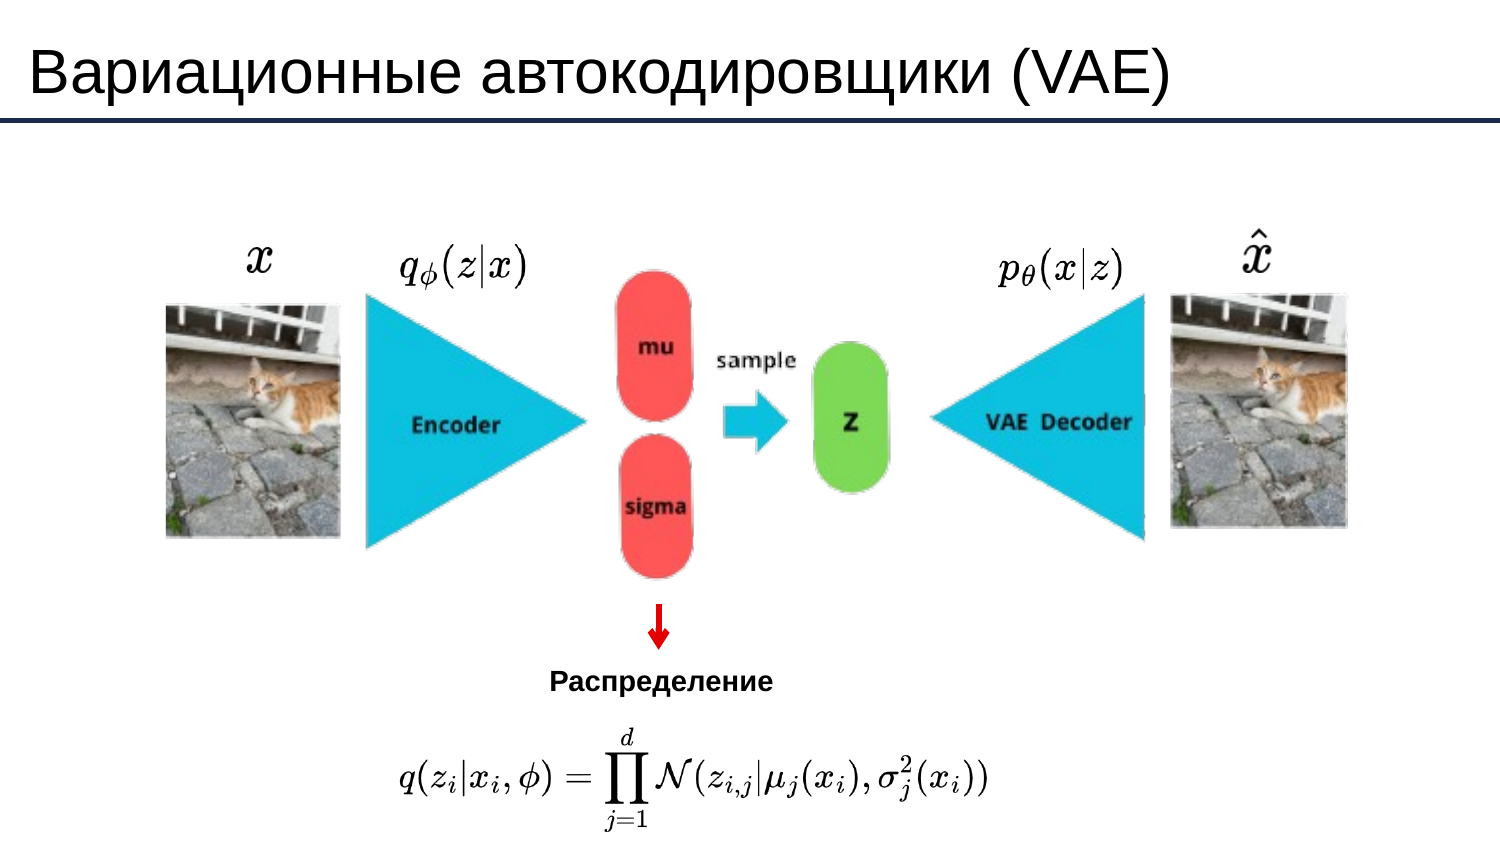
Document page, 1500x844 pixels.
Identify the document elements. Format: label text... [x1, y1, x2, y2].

text_box Вариационные автокодировщики (VAE) [13, 0, 1412, 118]
text_box Распределение [411, 654, 912, 705]
picture [398, 722, 990, 837]
picture [165, 222, 1353, 600]
